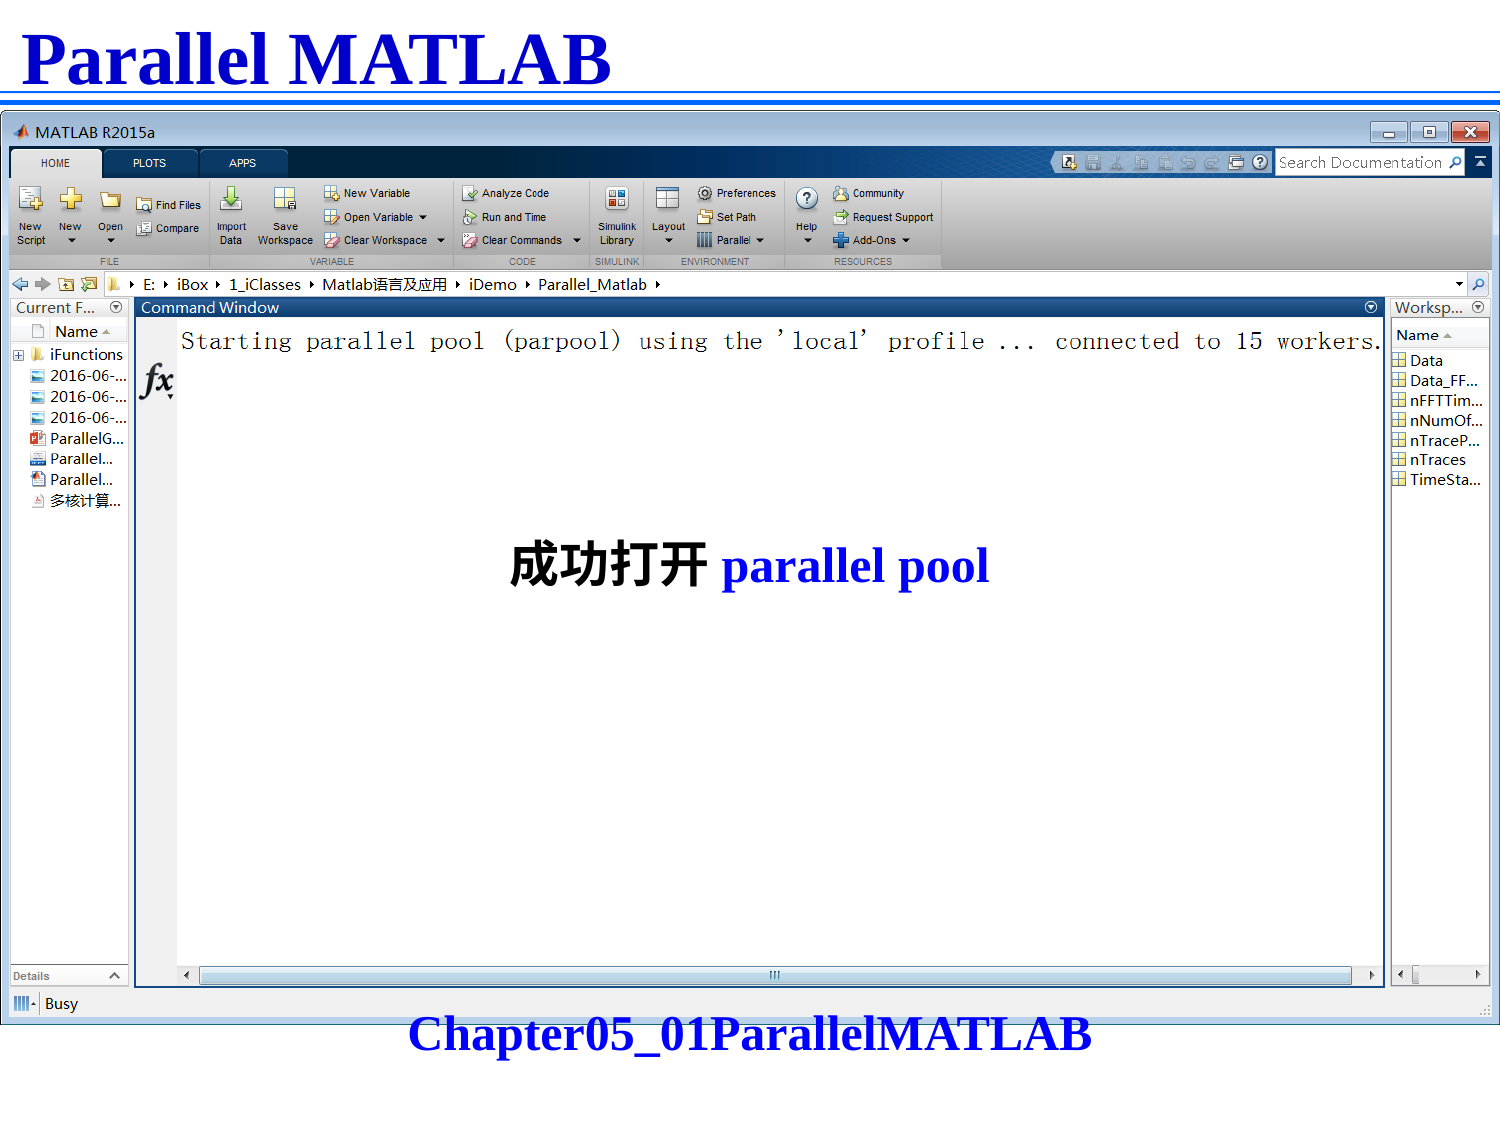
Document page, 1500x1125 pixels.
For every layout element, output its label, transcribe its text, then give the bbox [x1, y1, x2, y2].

text_box Parallel MATLAB [2, 9, 1500, 91]
picture [0, 110, 1500, 1025]
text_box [0, 91, 1500, 103]
text_box Chapter05_01ParallelMATLAB [0, 1025, 1500, 1061]
